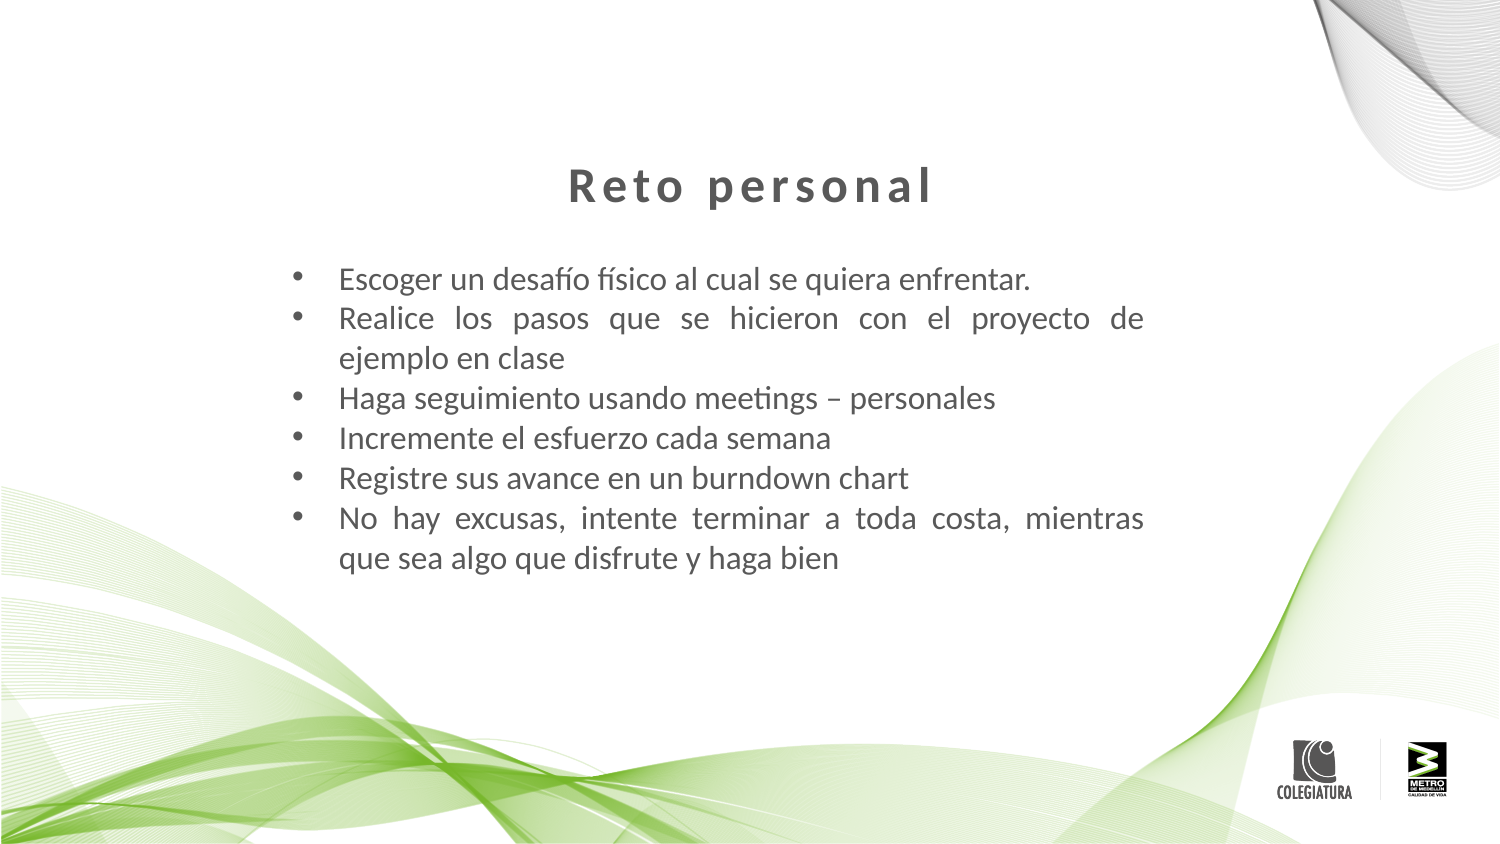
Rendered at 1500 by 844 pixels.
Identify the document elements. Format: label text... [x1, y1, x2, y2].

text_box Escoger un desafío físico al cual se quiera enfrentar. Realice los pasos que se hicieron con el proyecto de ejemplo en clase Haga seguimiento usando meetings – personales Incremente el esfuerzo cada semana Registre sus avance en un burndown chart No hay excusas, intente terminar a toda costa, mientras que sea algo que disfrute y haga bien [277, 249, 1161, 334]
picture [1297, 0, 1500, 217]
text_box Reto personal [277, 146, 1223, 217]
picture [1, 334, 1499, 844]
